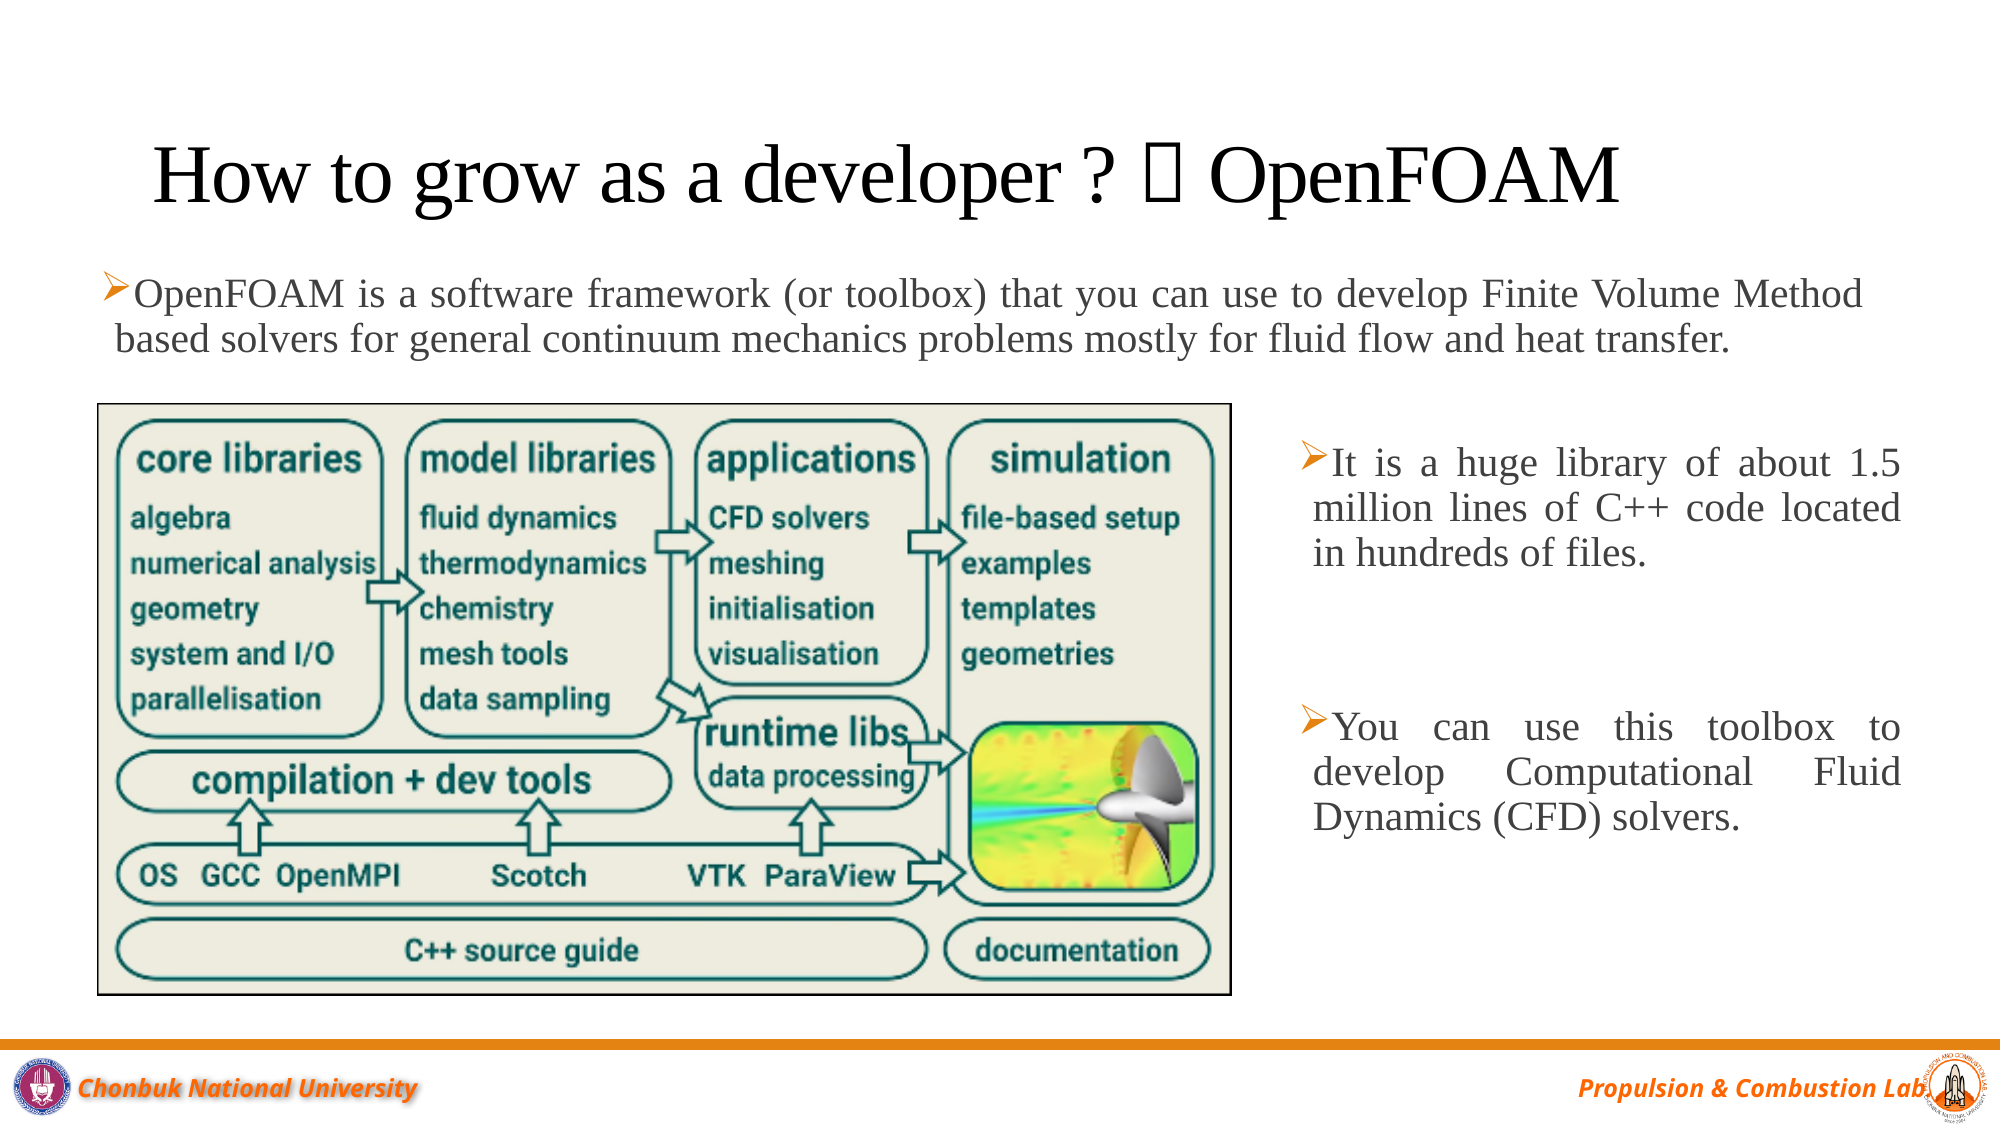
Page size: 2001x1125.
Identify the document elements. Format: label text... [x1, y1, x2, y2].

picture [97, 402, 1232, 996]
text_box OpenFOAM is a software framework (or toolbox) that you can use to develop Finite Volume Method based solvers for general continuum mechanics problems mostly for fluid flow and heat transfer. [100, 264, 1865, 343]
text_box How to grow as a developer ?  OpenFOAM [137, 59, 1902, 228]
picture [1910, 1040, 1999, 1125]
picture [9, 1054, 74, 1119]
text_box It is a huge library of about 1.5 million lines of C++ code located in hundreds of files. You can use this toolbox to develop Computational Fluid Dynamics (CFD) solvers. [1298, 433, 1902, 966]
